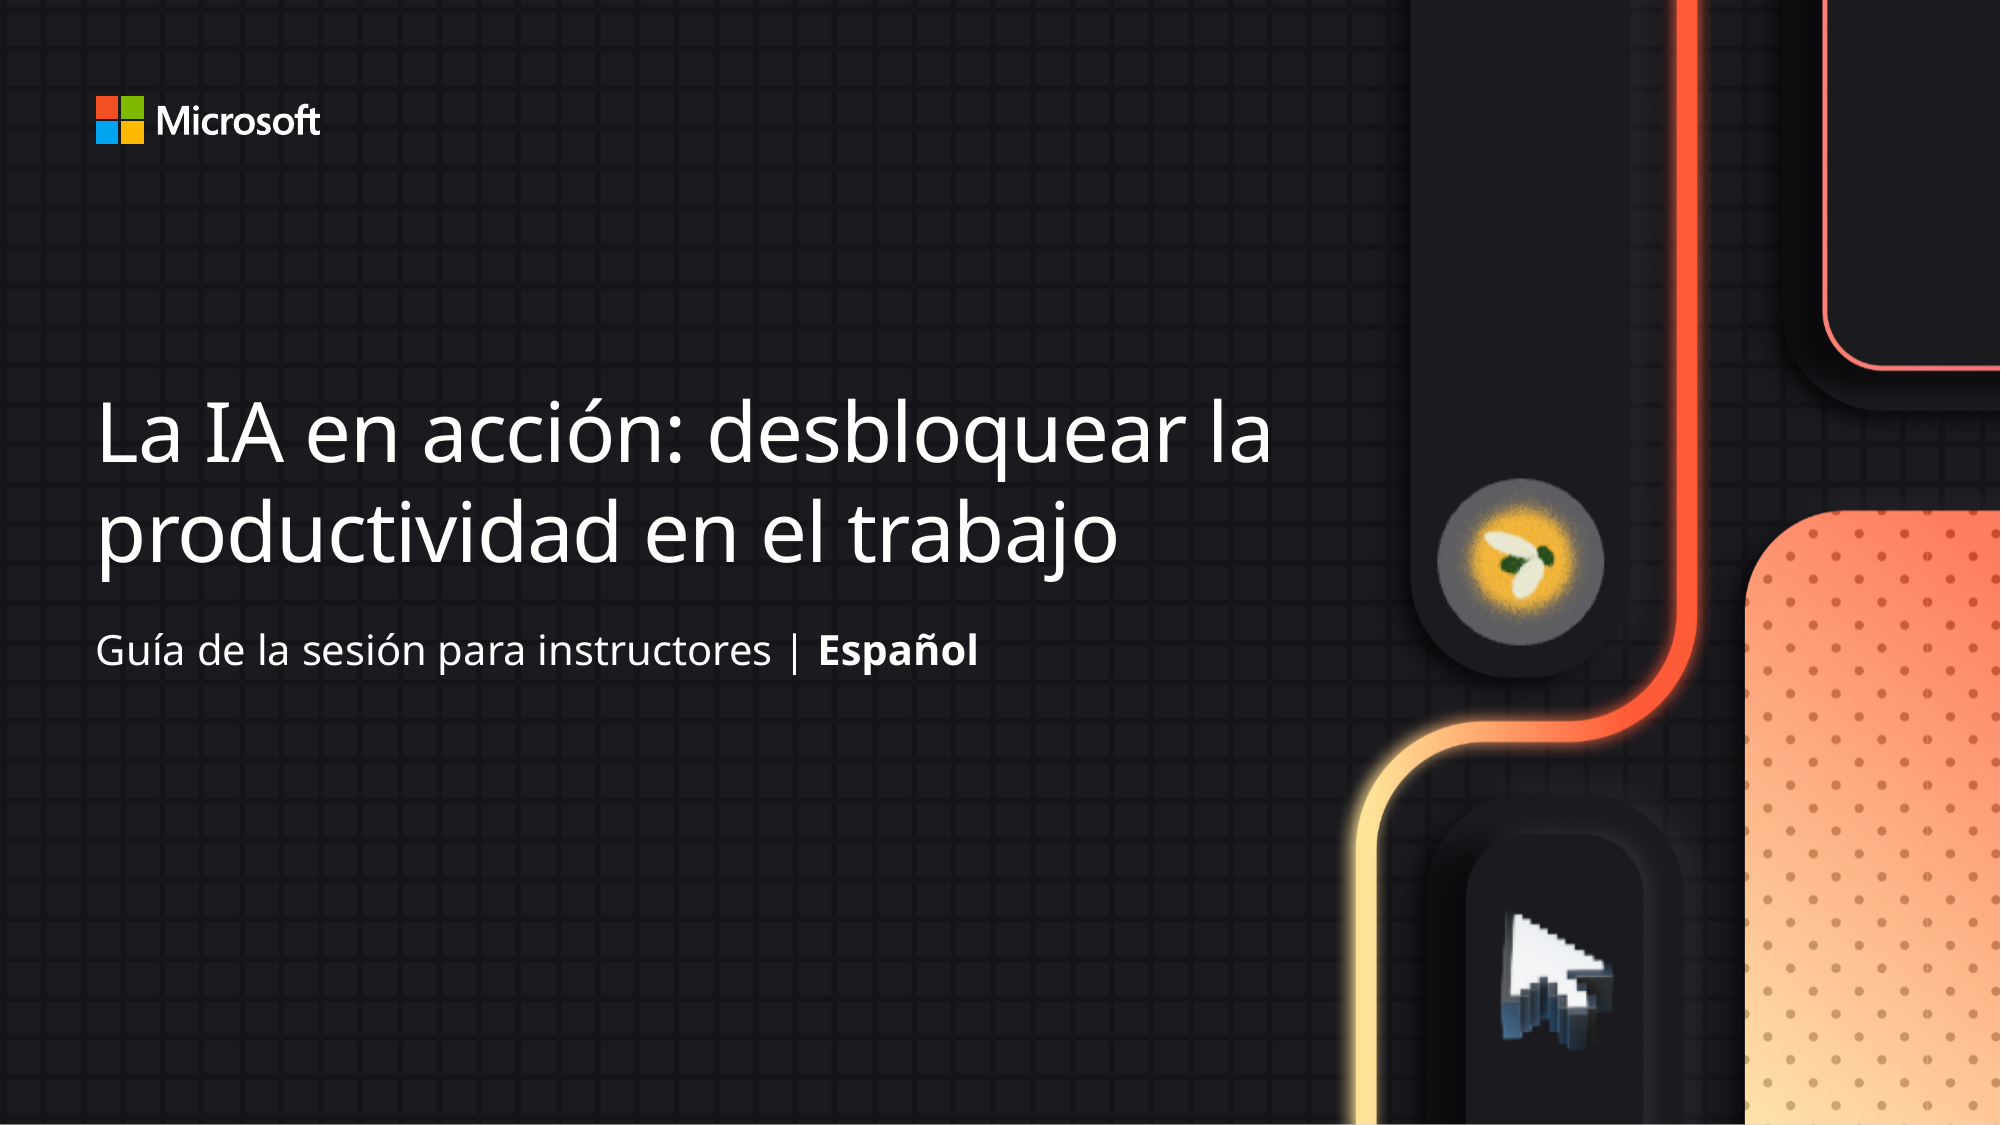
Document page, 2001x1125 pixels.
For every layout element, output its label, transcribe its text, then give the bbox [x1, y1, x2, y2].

picture [0, 0, 2000, 1125]
title La IA en acción: desbloquear la productividad en el trabajo [95, 377, 1278, 580]
list Guía de la sesión para instructores | Español [95, 623, 1011, 675]
